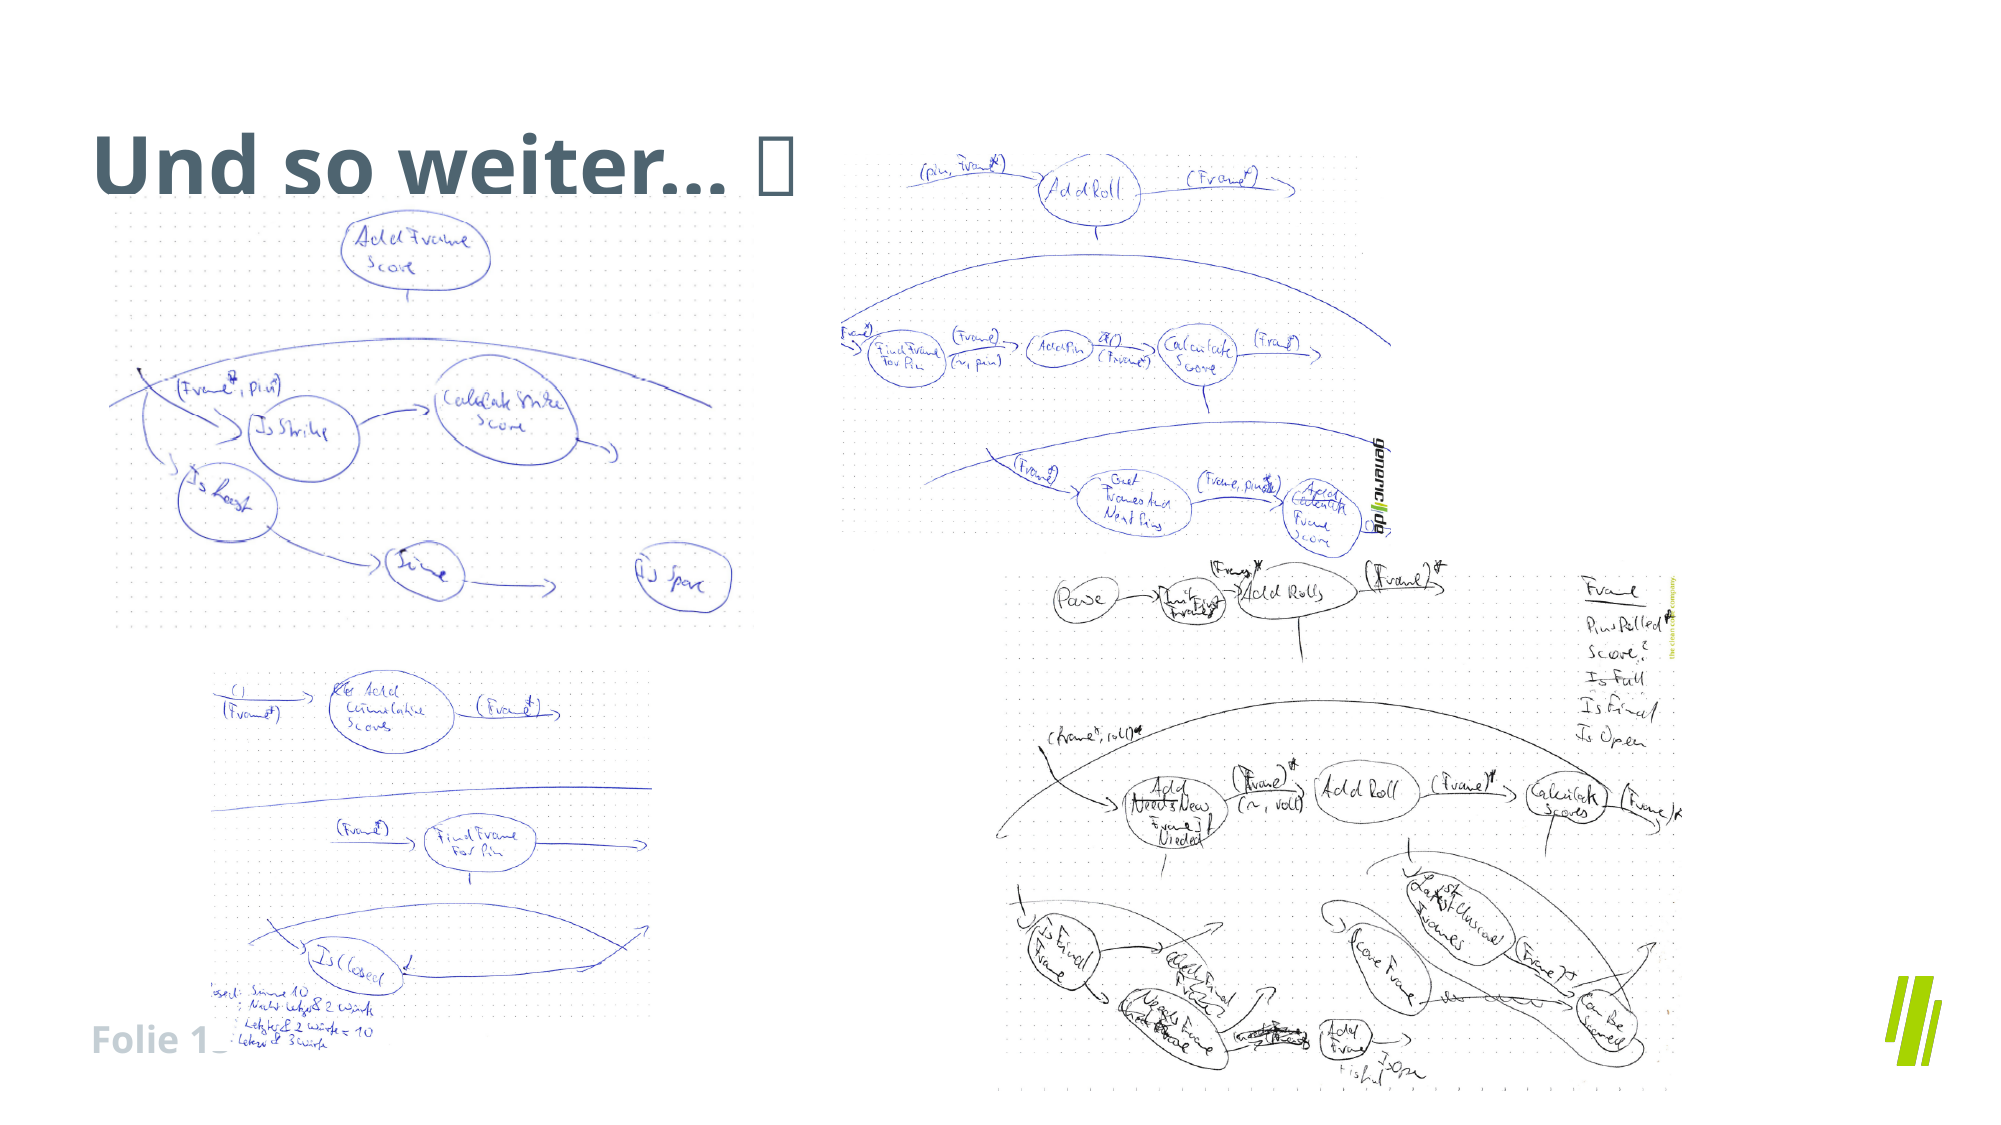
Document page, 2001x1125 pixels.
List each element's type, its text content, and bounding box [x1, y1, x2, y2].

slide_number Folie 15 [75, 1015, 526, 1075]
picture [840, 154, 1682, 1091]
picture [109, 194, 754, 634]
picture [211, 667, 652, 1051]
picture [1885, 976, 1942, 1066]
title Und so weiter…  [75, 83, 1925, 255]
